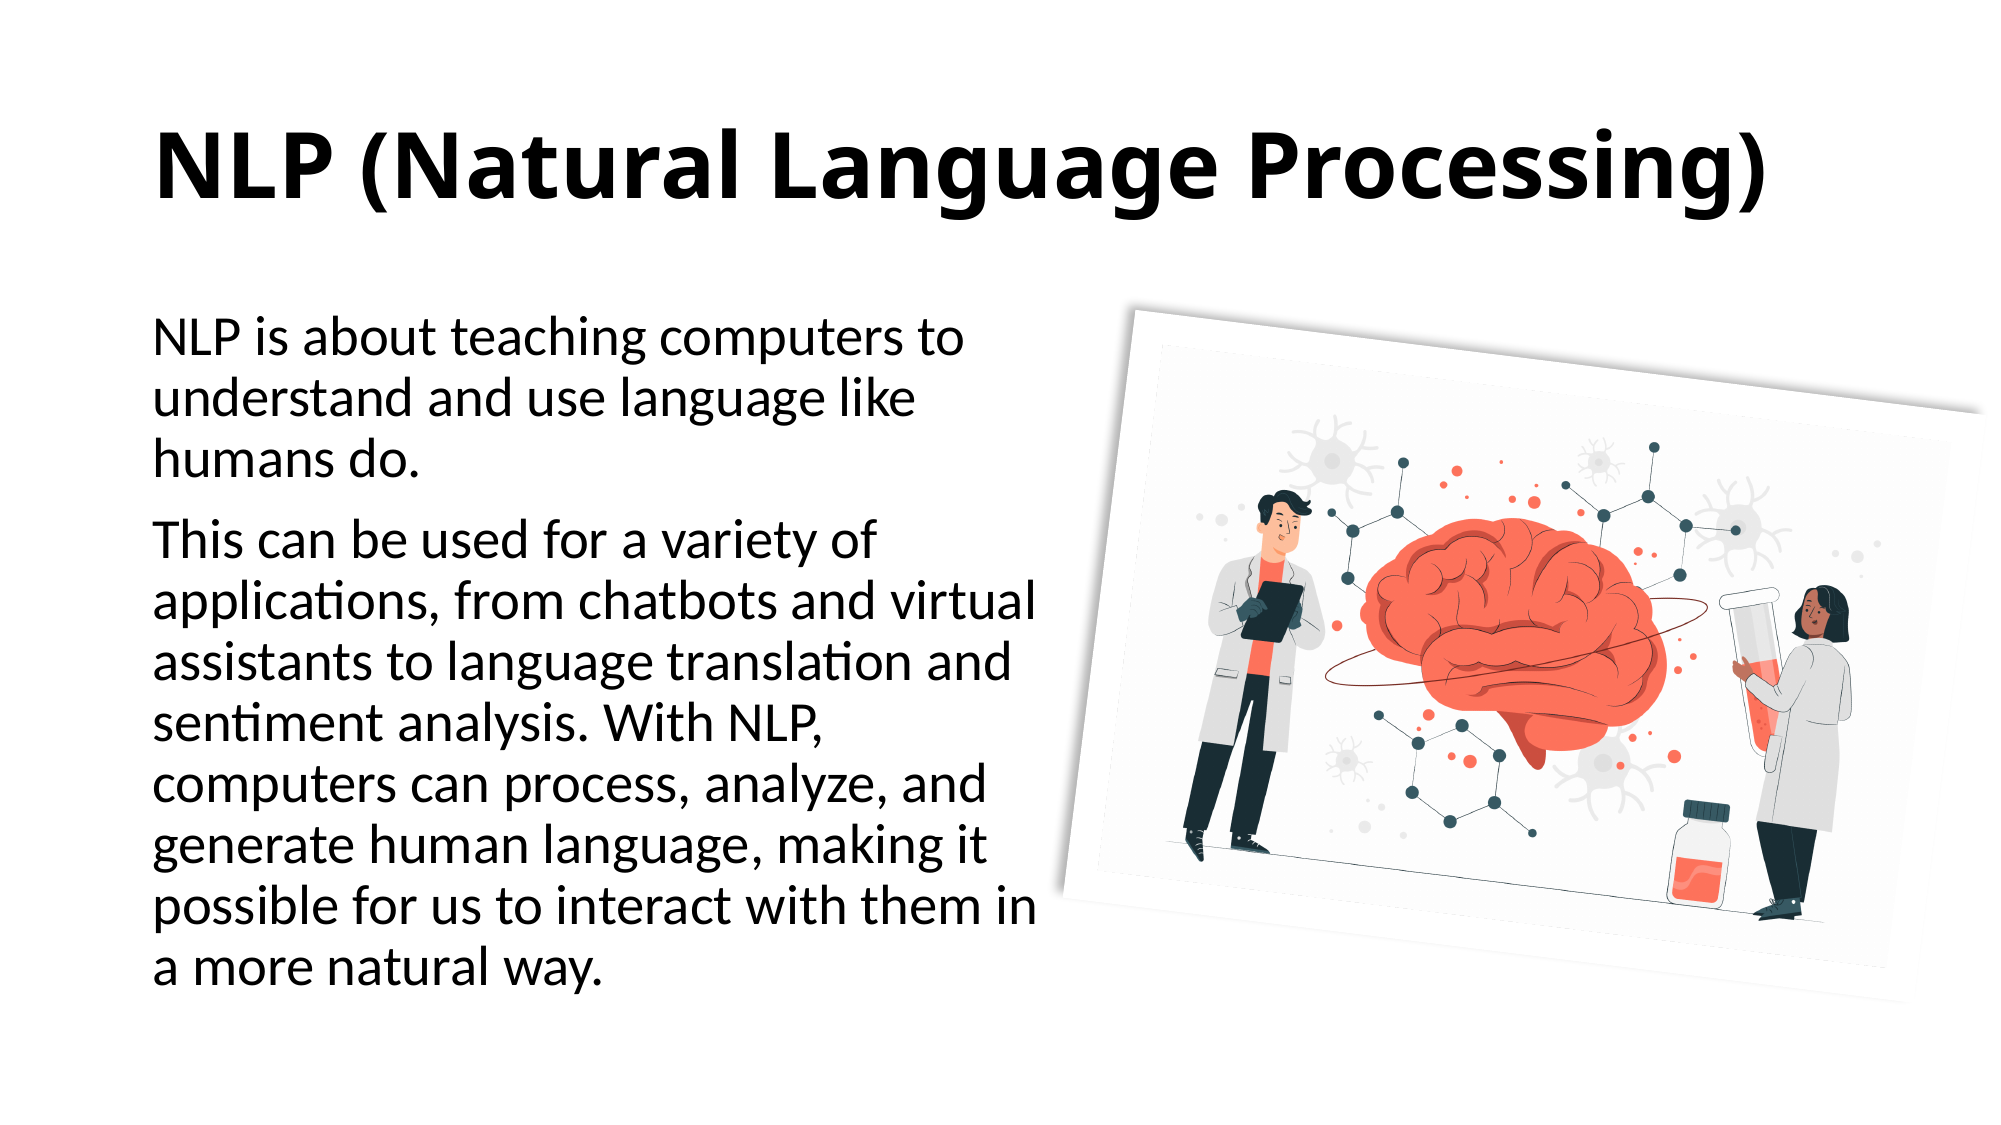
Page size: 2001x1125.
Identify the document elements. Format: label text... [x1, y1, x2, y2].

list NLP is about teaching computers to understand and use language like humans do. This can be used for a variety of applications, from chatbots and virtual assistants to language translation and sentiment analysis. With NLP, computers can process, analyze, and generate human language, making it possible for us to interact with them in a more natural way. [137, 299, 1078, 1014]
picture [1099, 345, 1951, 967]
title NLP (Natural Language Processing) [137, 59, 1863, 278]
